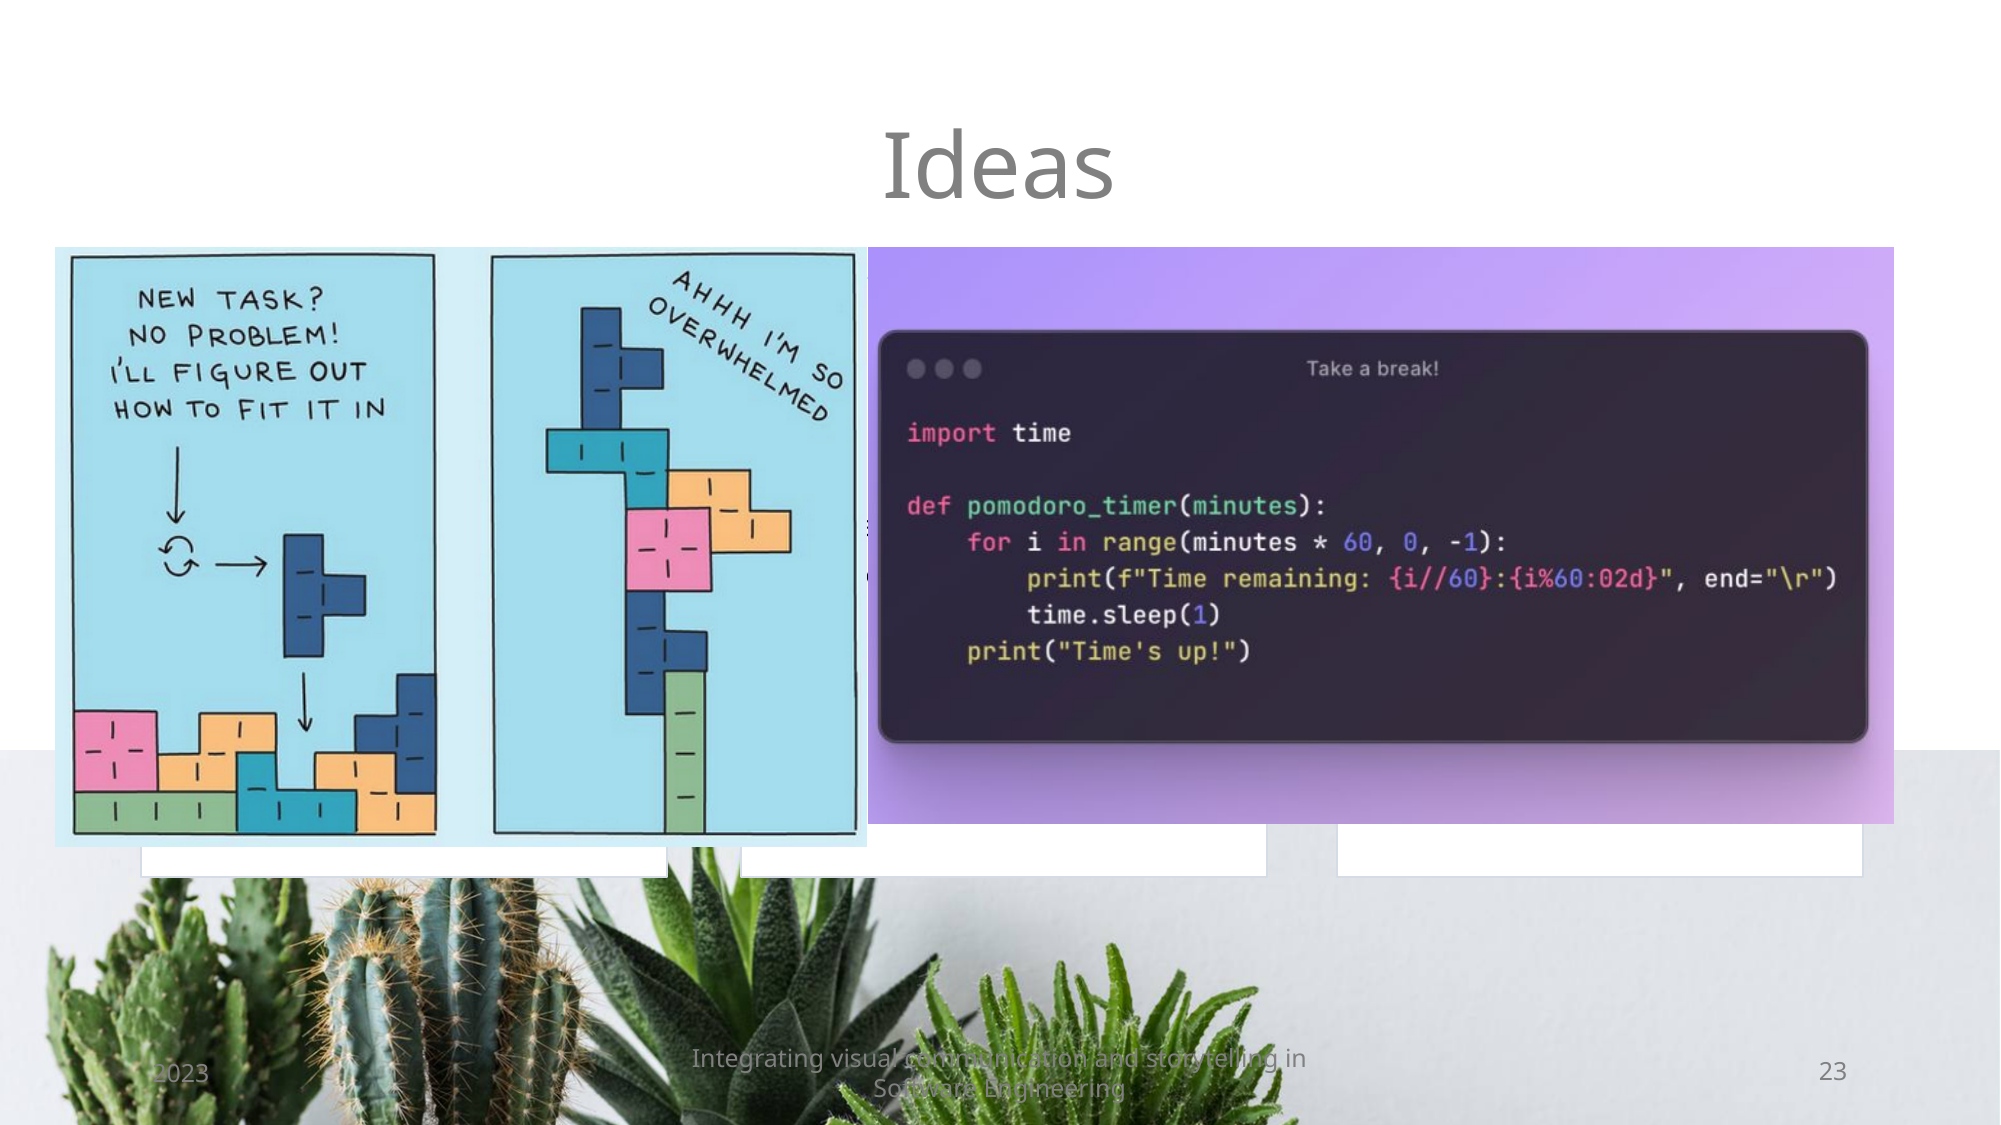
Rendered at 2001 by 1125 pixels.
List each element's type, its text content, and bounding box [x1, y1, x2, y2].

picture [0, 247, 2000, 1125]
title Ideas [137, 59, 1863, 277]
